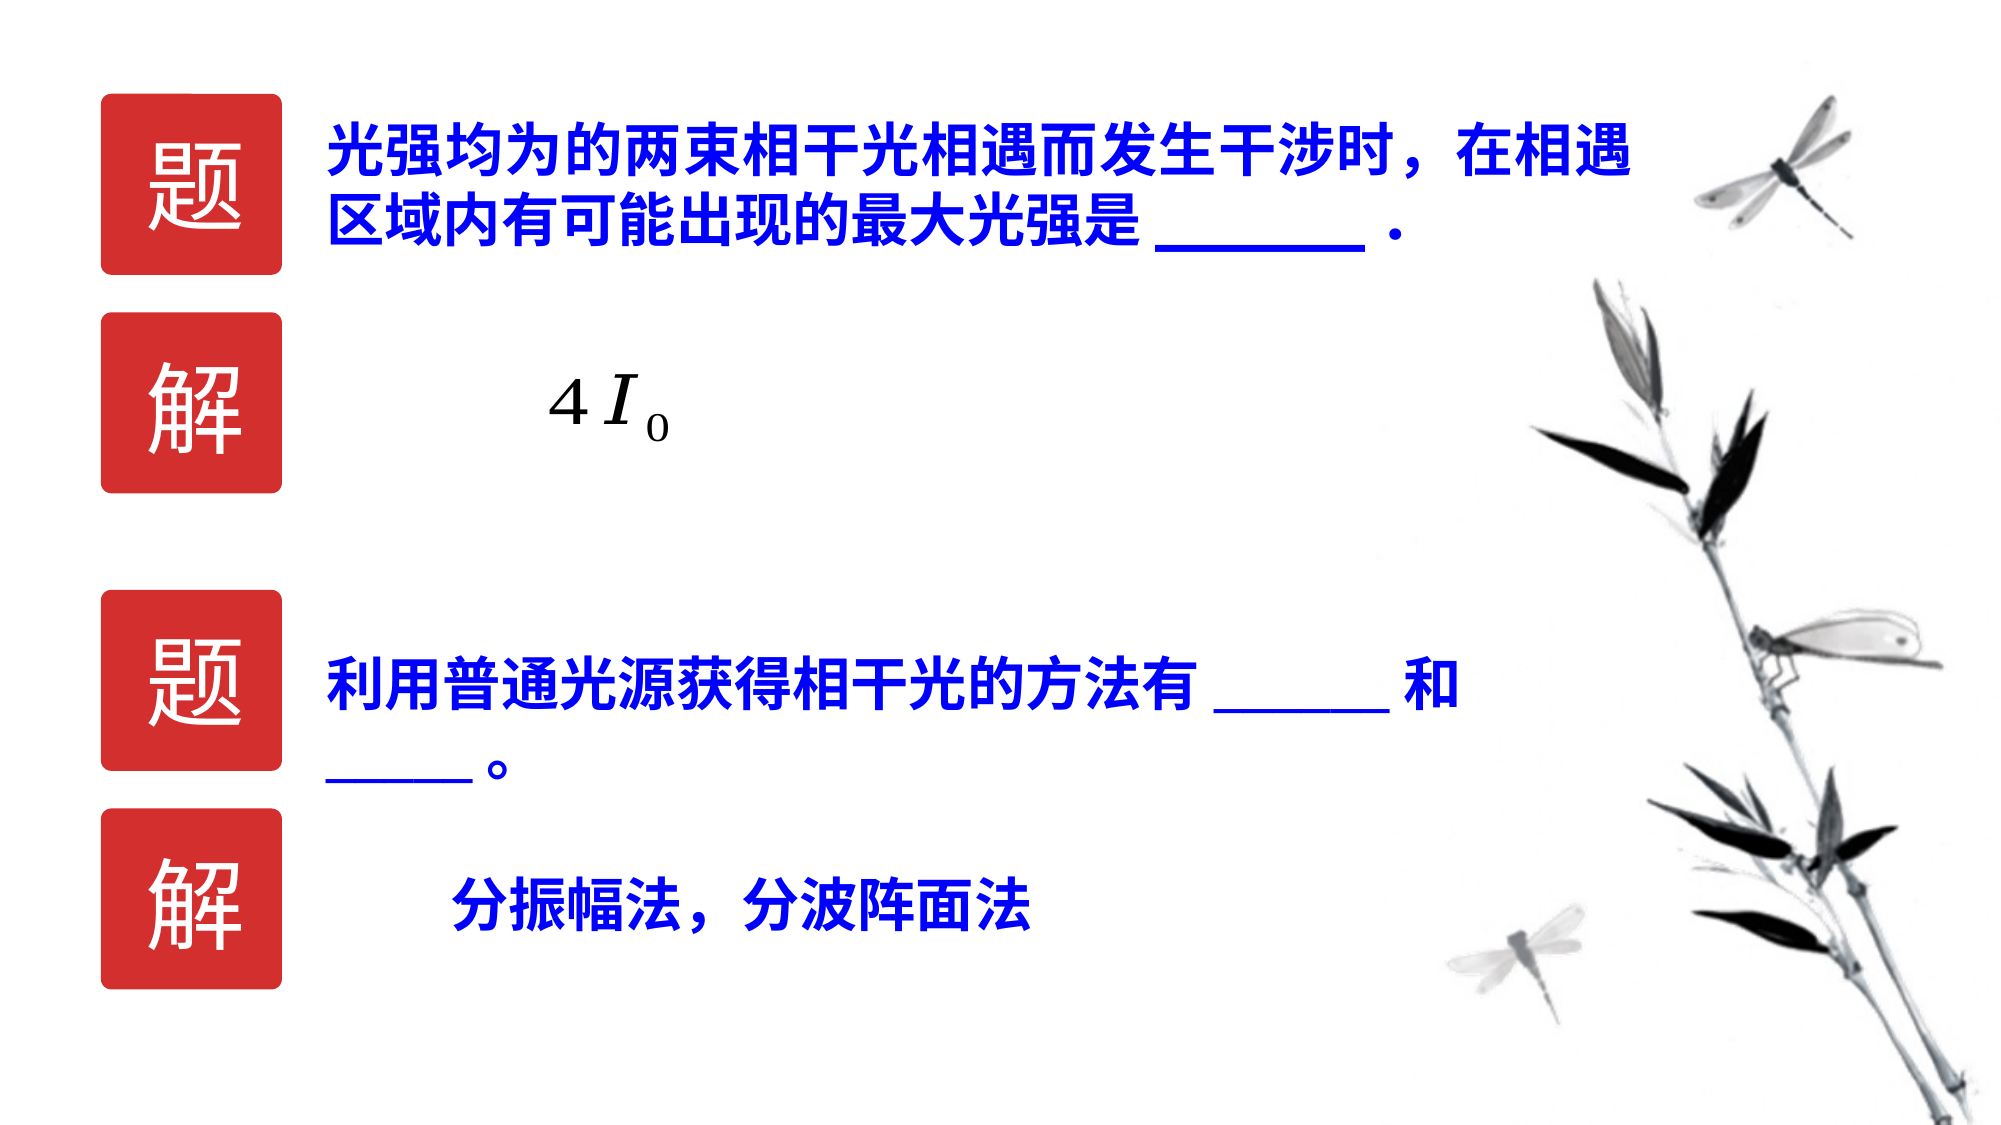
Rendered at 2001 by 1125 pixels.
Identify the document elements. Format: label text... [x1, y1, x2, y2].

picture [1376, 61, 2000, 1125]
text_box 分振幅法，分波阵面法 [435, 860, 1197, 946]
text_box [100, 808, 282, 990]
text_box 利用普通光源获得相干光的方法有______和_____。 [311, 639, 1707, 795]
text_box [100, 312, 282, 494]
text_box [100, 93, 282, 275]
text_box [100, 589, 282, 771]
